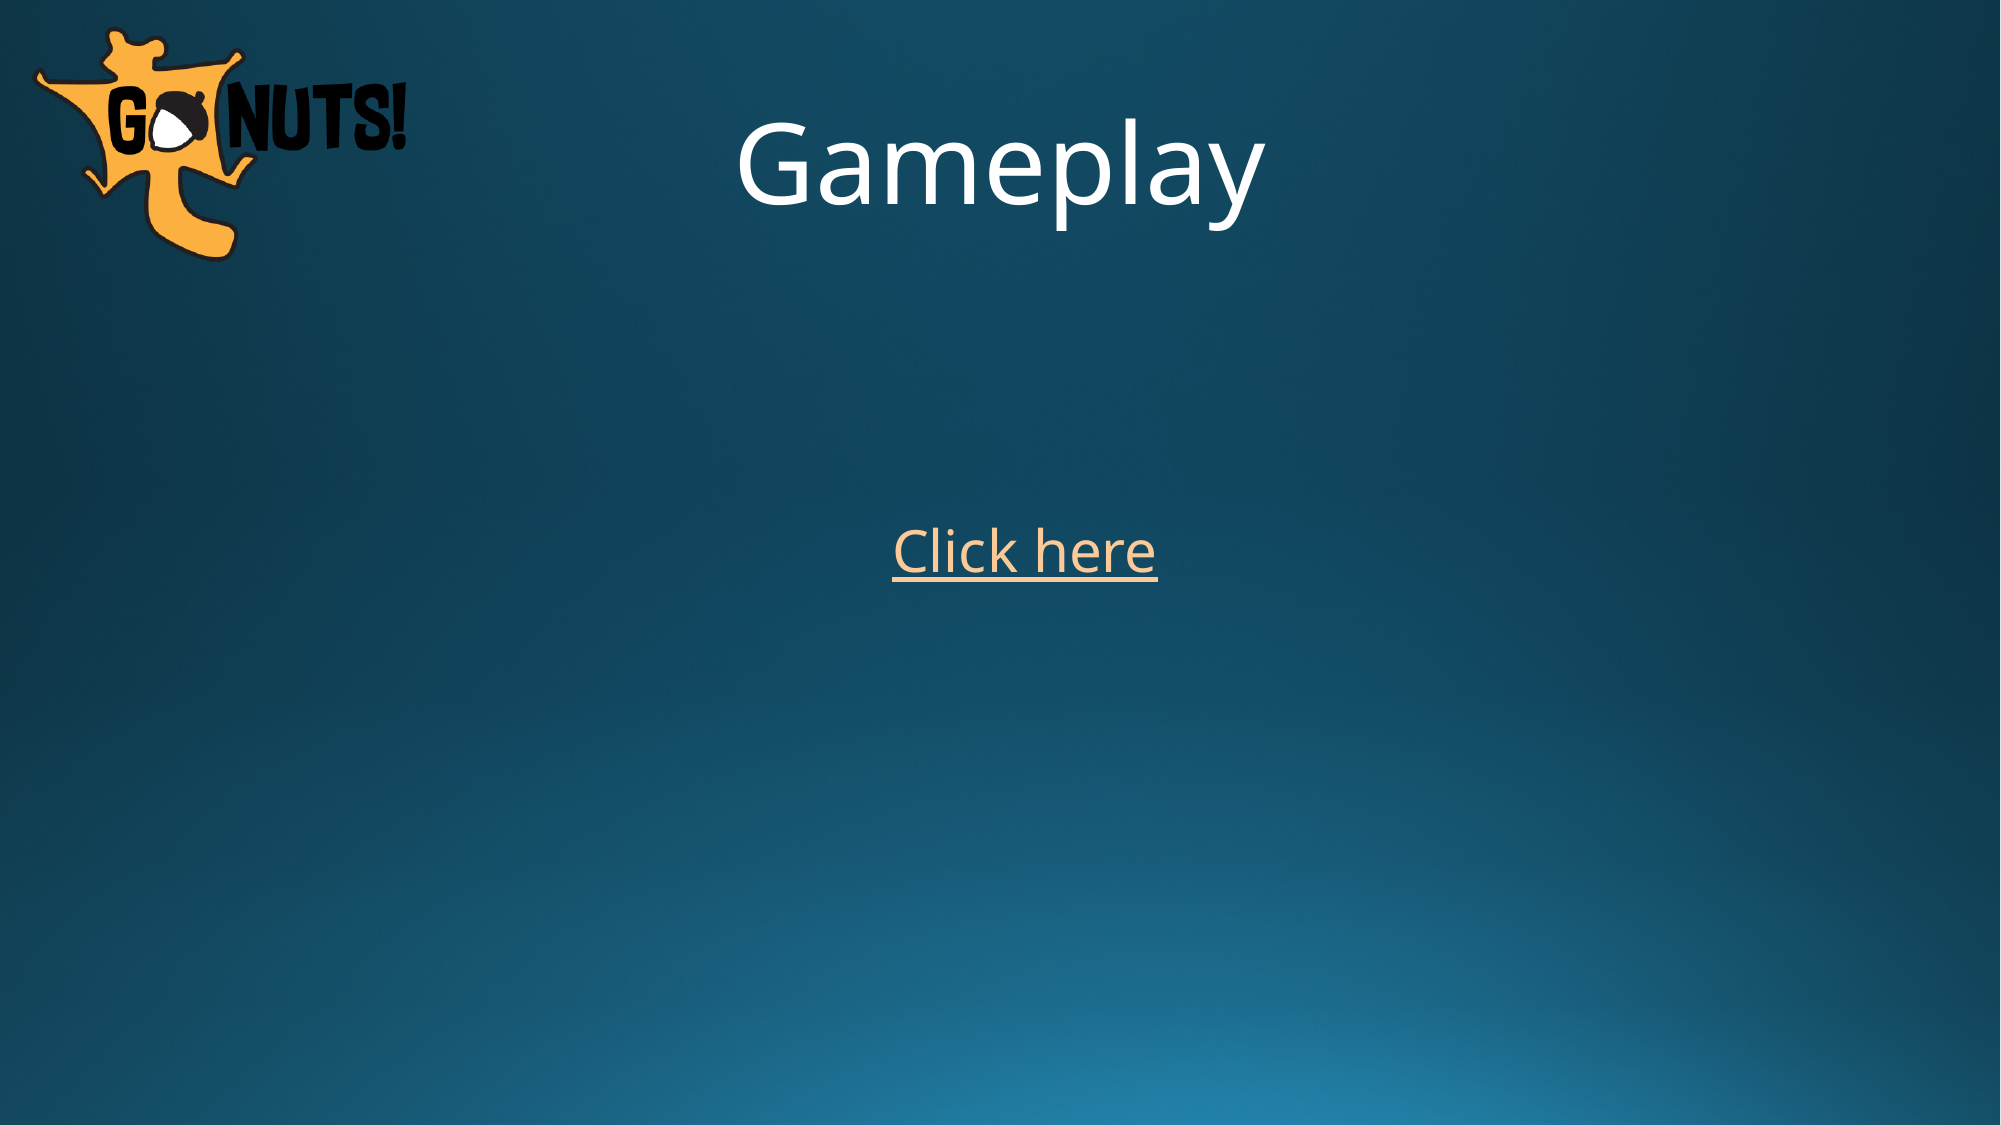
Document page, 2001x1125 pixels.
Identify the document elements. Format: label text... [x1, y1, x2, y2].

title Gameplay [137, 59, 1863, 278]
list Click here [877, 508, 1181, 617]
picture [0, 0, 2001, 1125]
